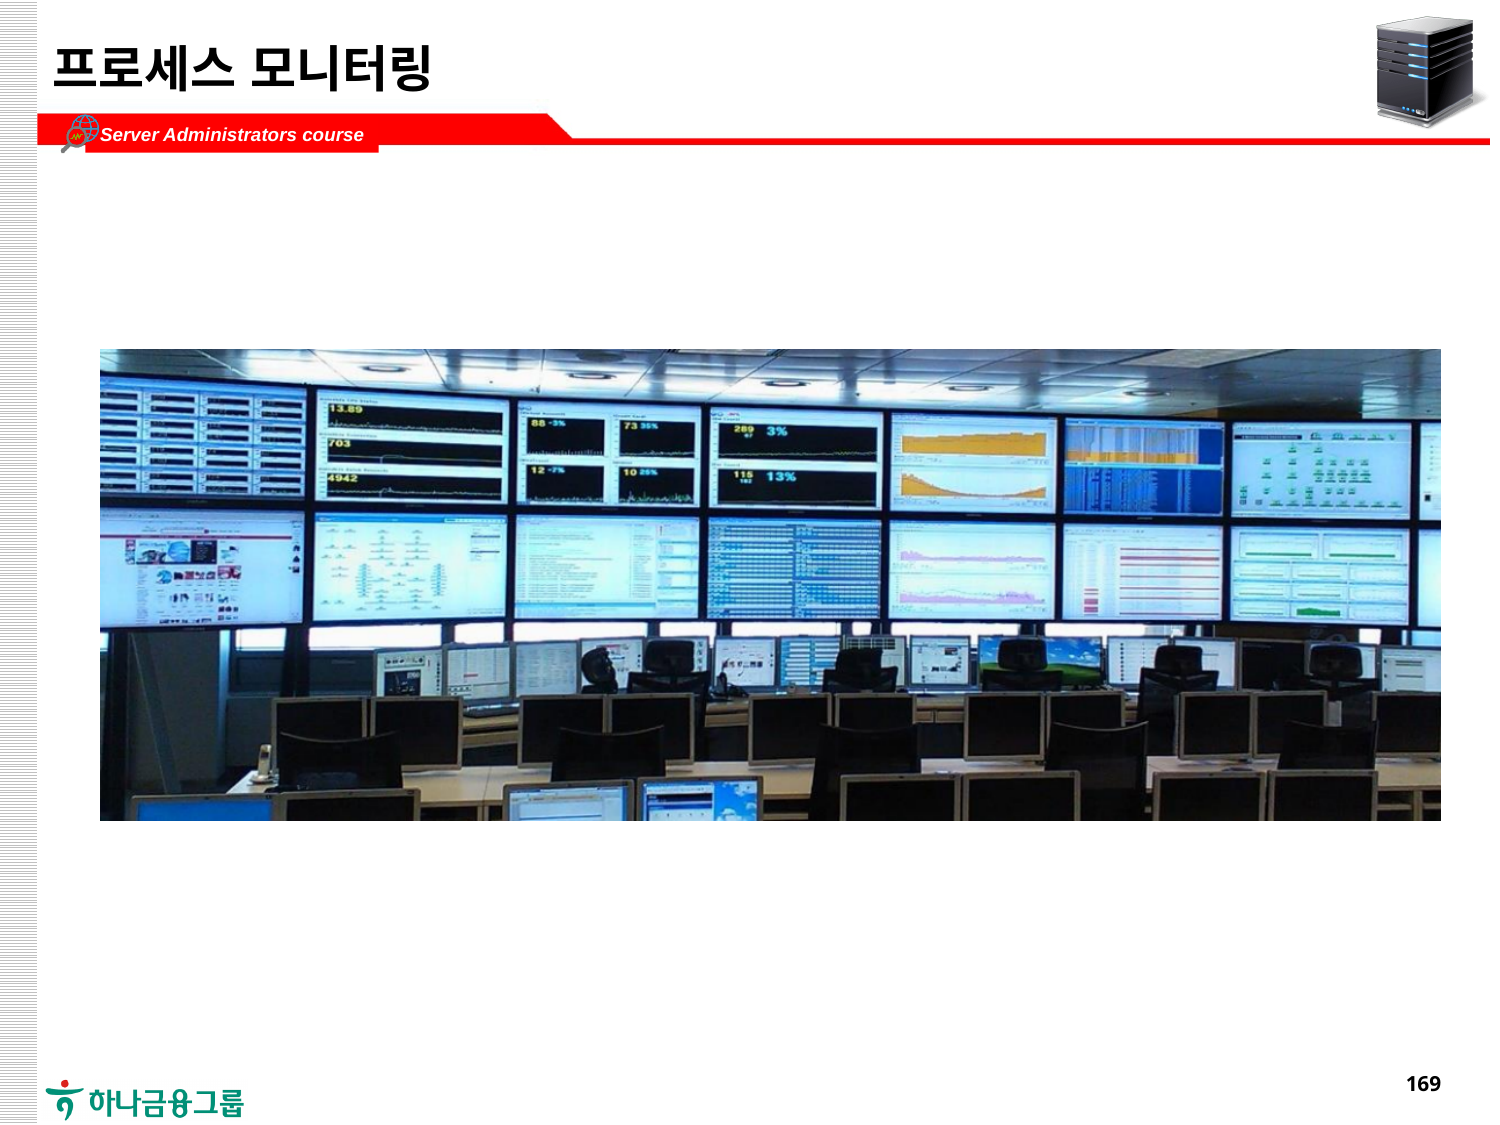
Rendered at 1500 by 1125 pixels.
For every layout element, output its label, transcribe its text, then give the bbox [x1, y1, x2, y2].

picture [100, 349, 1442, 821]
picture [38, 7, 1495, 167]
title 프로세스 모니터링 [37, 22, 1425, 113]
picture [41, 1079, 248, 1121]
